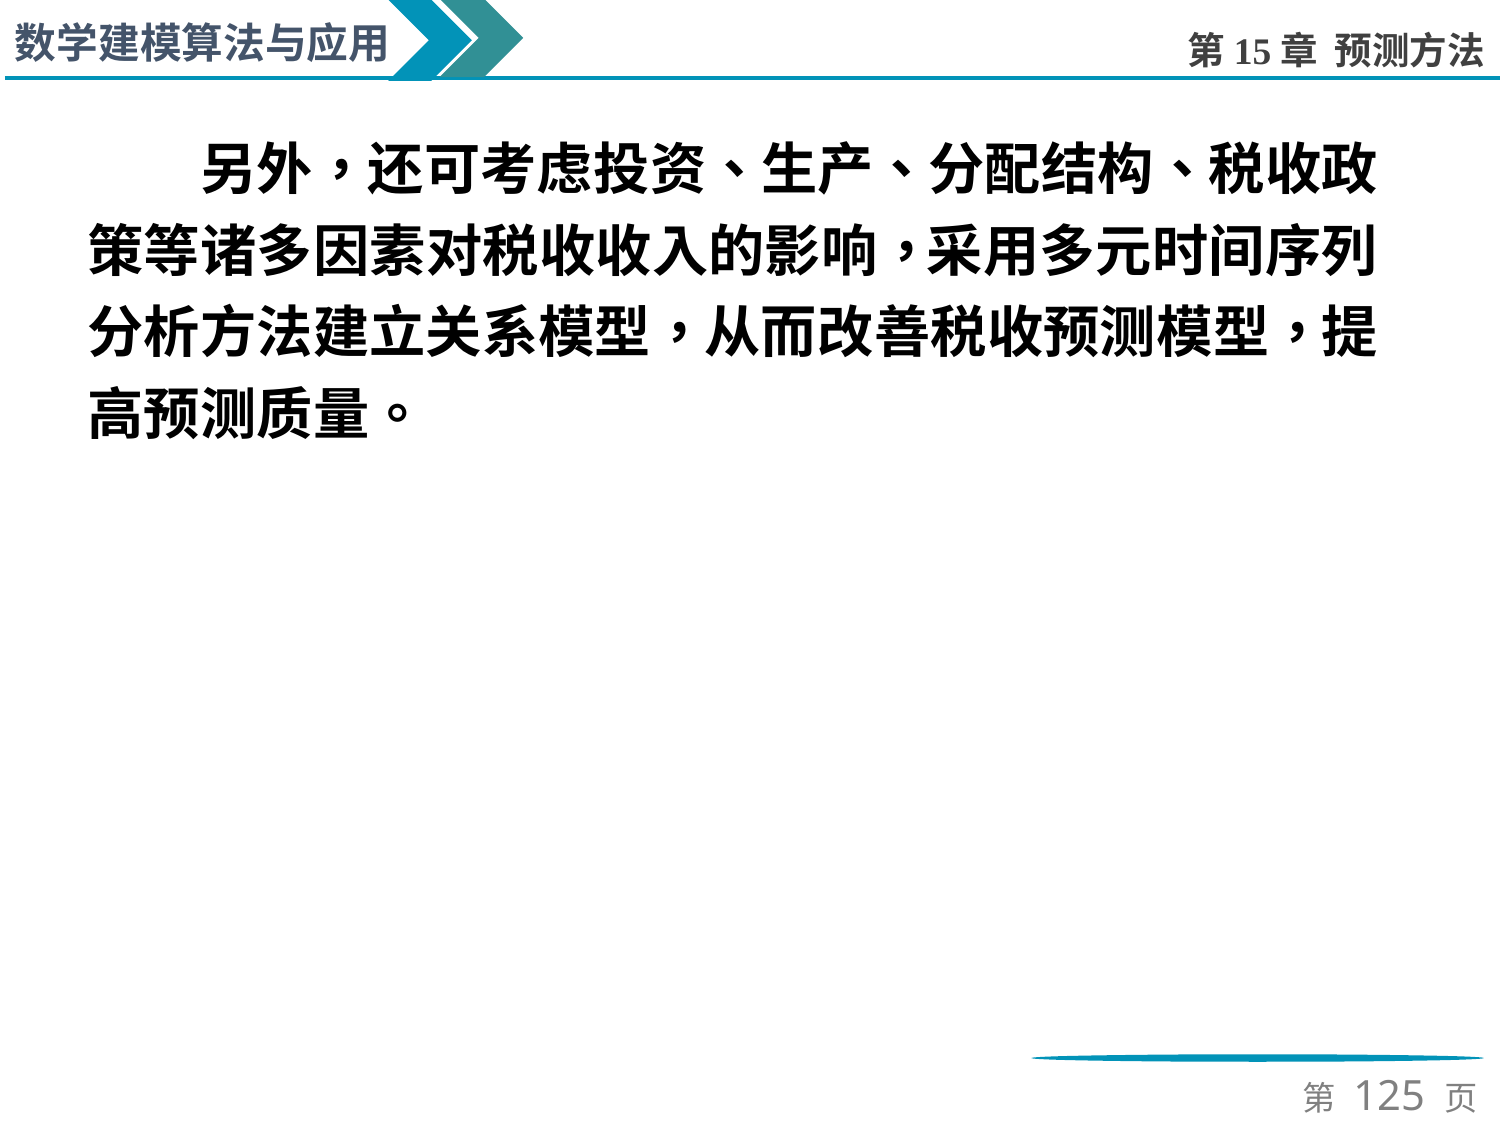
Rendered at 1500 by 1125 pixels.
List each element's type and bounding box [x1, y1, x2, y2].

text_box [87, 131, 1377, 594]
